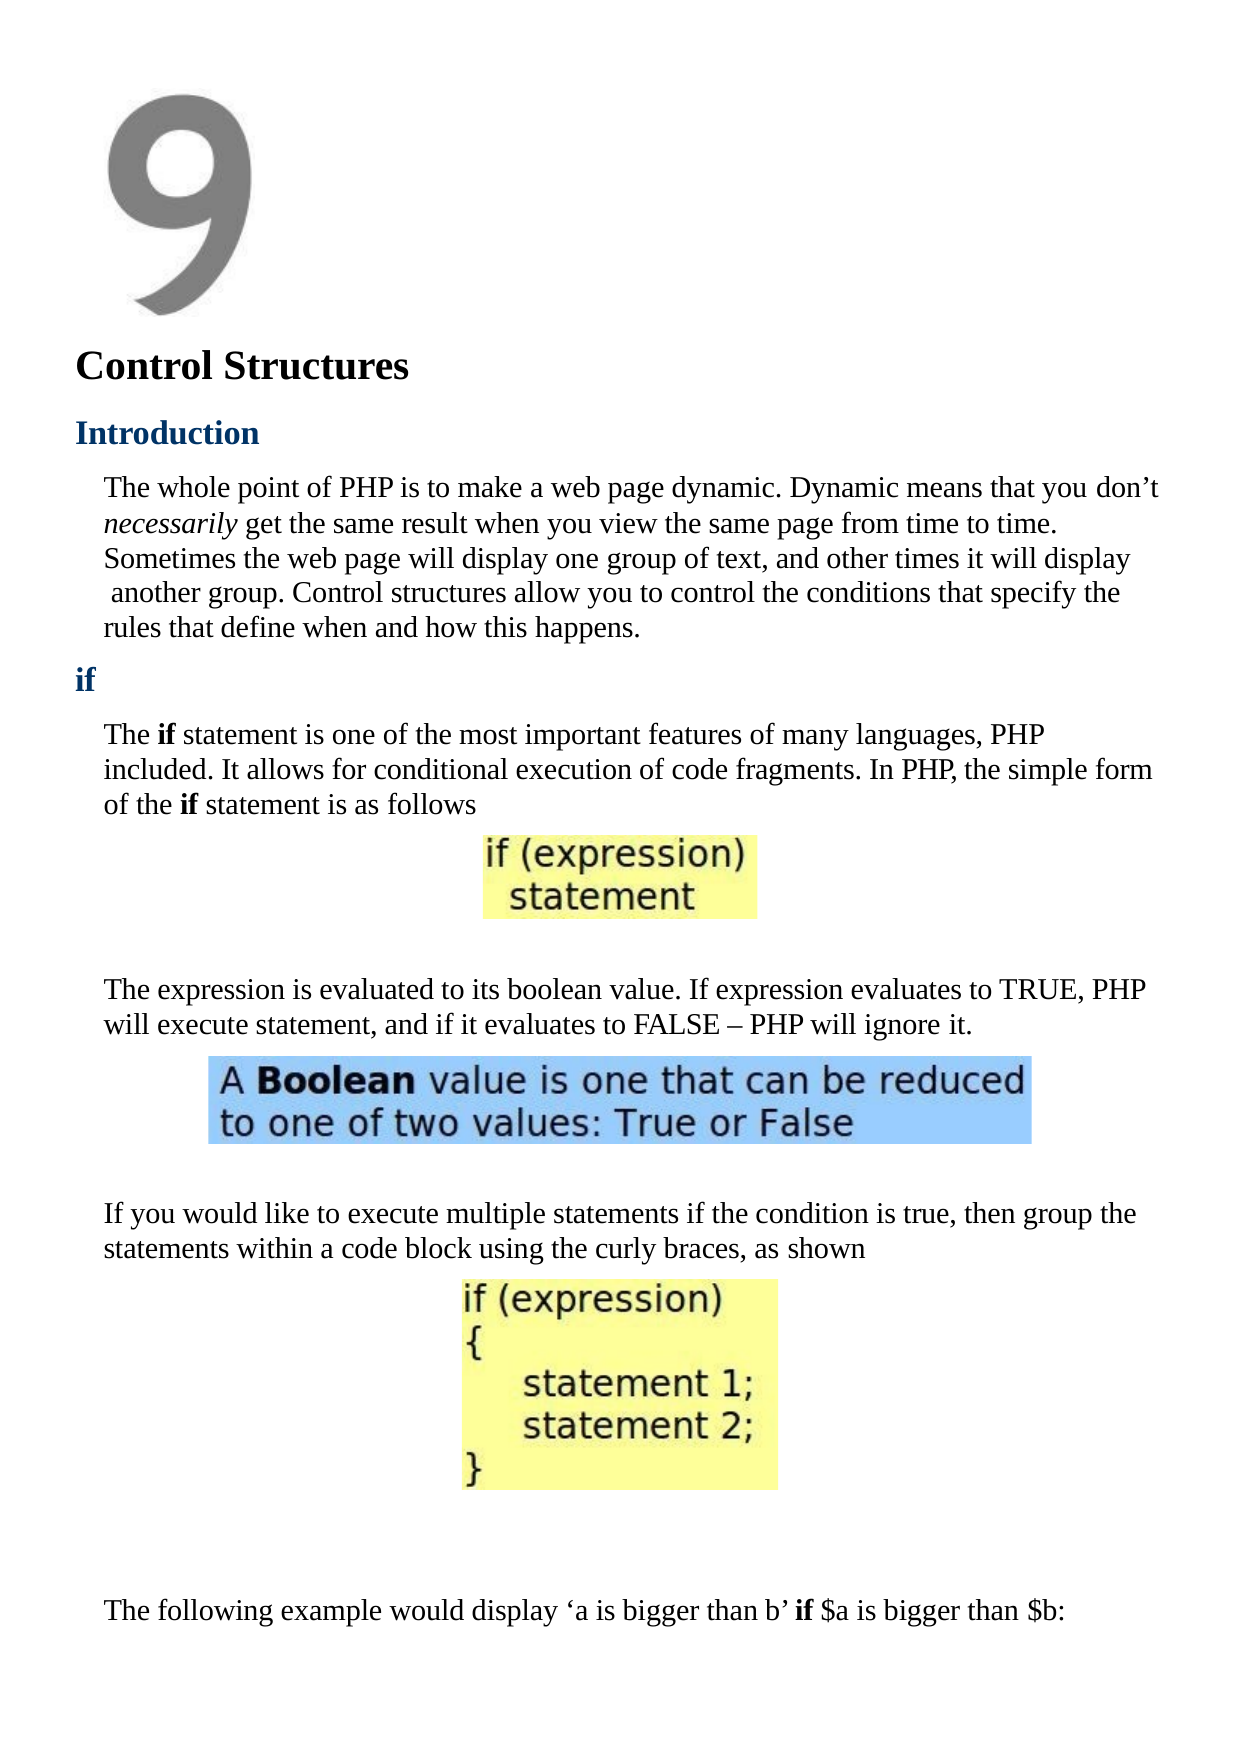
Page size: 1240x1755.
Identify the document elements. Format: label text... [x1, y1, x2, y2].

text_box Control Structures Introduction The whole point of PHP is to make a web page dynamic. Dynamic means that you don’t necessarily get the same result when you view the same page from time to time. Sometimes the web page will display one group of text, and other times it will display another group. Control structures allow you to control the conditions that specify the rules that define when and how this happens. if The if statement is one of the most important features of many languages, PHP included. It allows for conditional execution of code fragments. In PHP, the simple form of the if statement is as follows [72, 309, 1165, 821]
text_box The following example would display ‘a is bigger than b’ if $a is bigger than $b: [101, 1588, 1072, 1627]
text_box [482, 835, 758, 919]
text_box If you would like to execute multiple statements if the condition is true, then group the statements within a code block using the curly braces, as shown [101, 1190, 1145, 1265]
text_box [208, 1056, 1032, 1144]
text_box The expression is evaluated to its boolean value. If expression evaluates to TRUE, PHP will execute statement, and if it evaluates to FALSE – PHP will ignore it. [101, 967, 1156, 1041]
text_box [461, 1279, 779, 1490]
text_box [103, 88, 255, 309]
